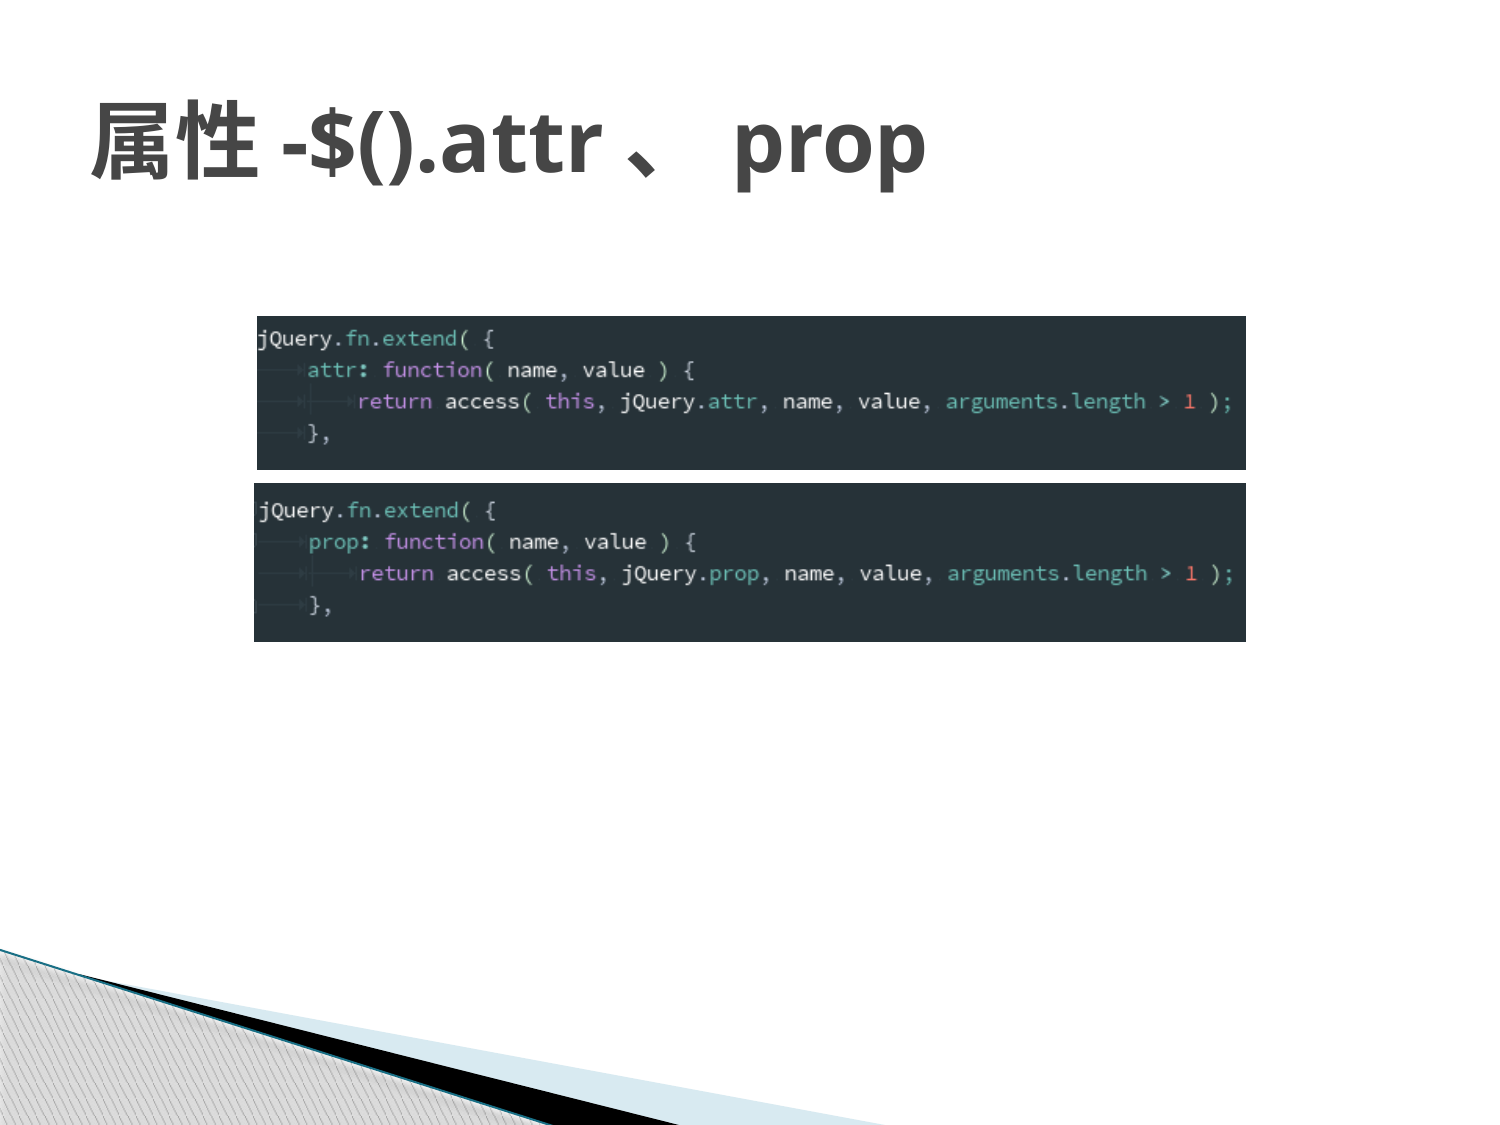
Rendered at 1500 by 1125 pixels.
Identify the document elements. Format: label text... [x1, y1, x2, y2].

title 属性-$().attr、prop [75, 45, 1425, 233]
picture [254, 483, 1246, 642]
picture [257, 316, 1246, 470]
